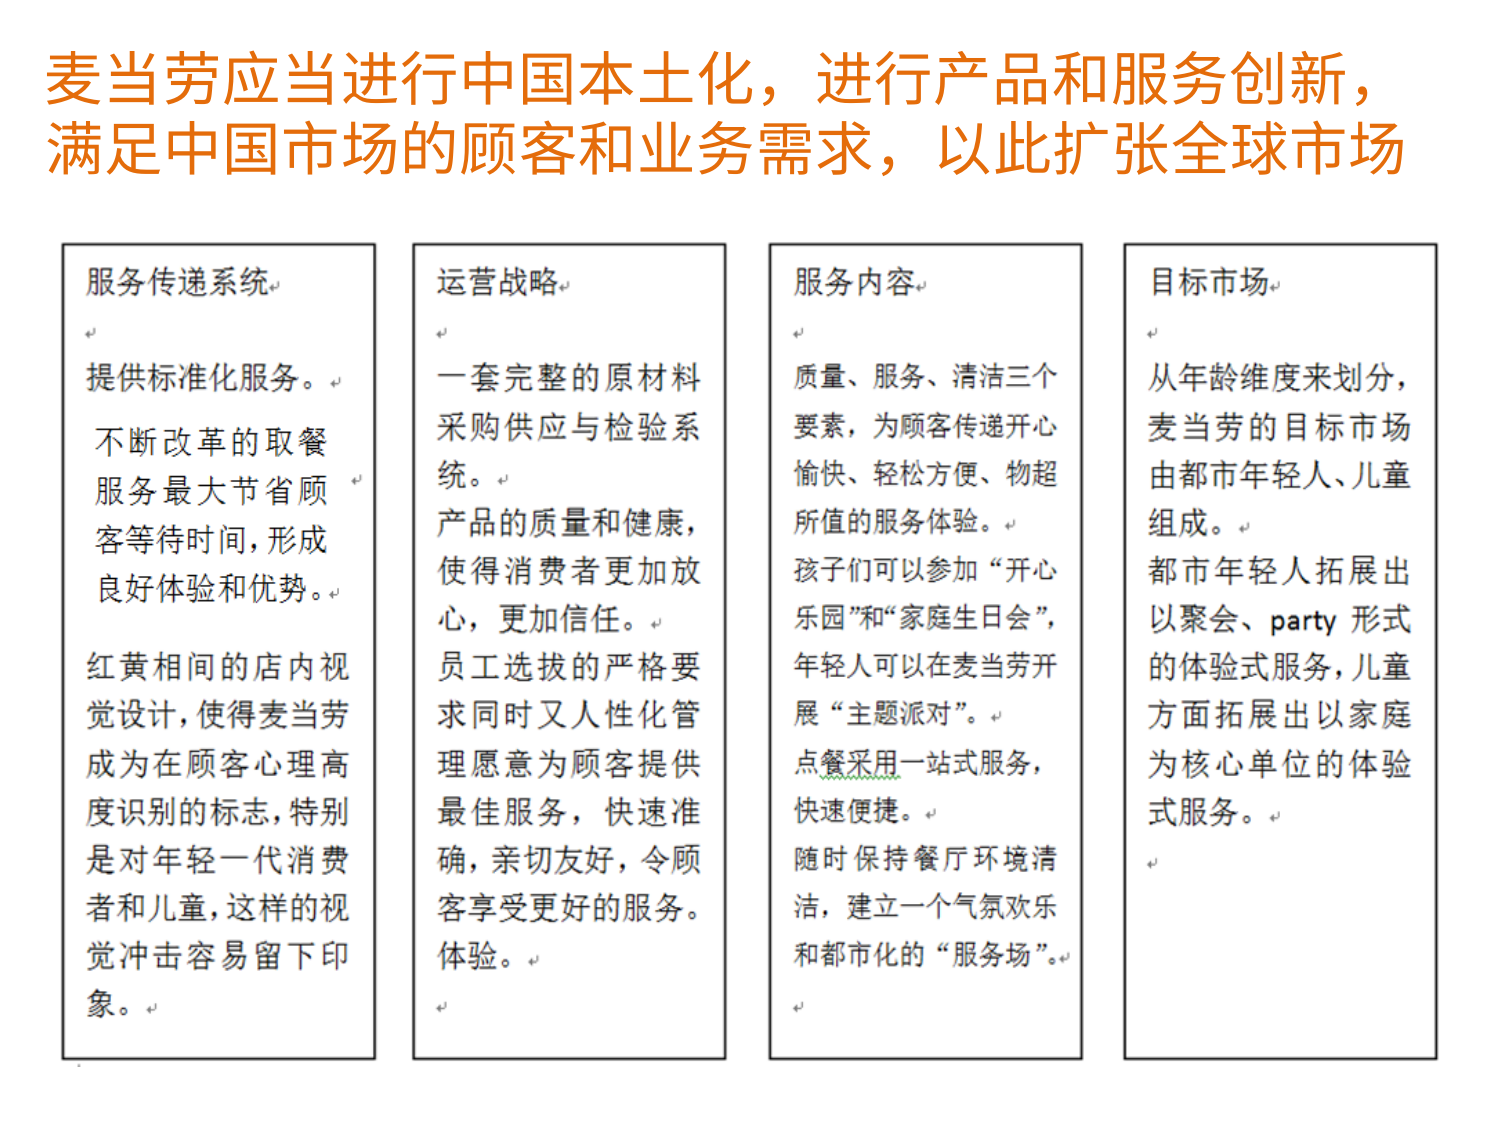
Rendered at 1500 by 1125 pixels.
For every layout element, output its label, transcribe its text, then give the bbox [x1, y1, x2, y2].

text_box 麦当劳应当进行中国本土化，进行产品和服务创新，满足中国市场的顾客和业务需求，以此扩张全球市场 [23, 35, 1430, 190]
picture [46, 222, 1454, 1067]
